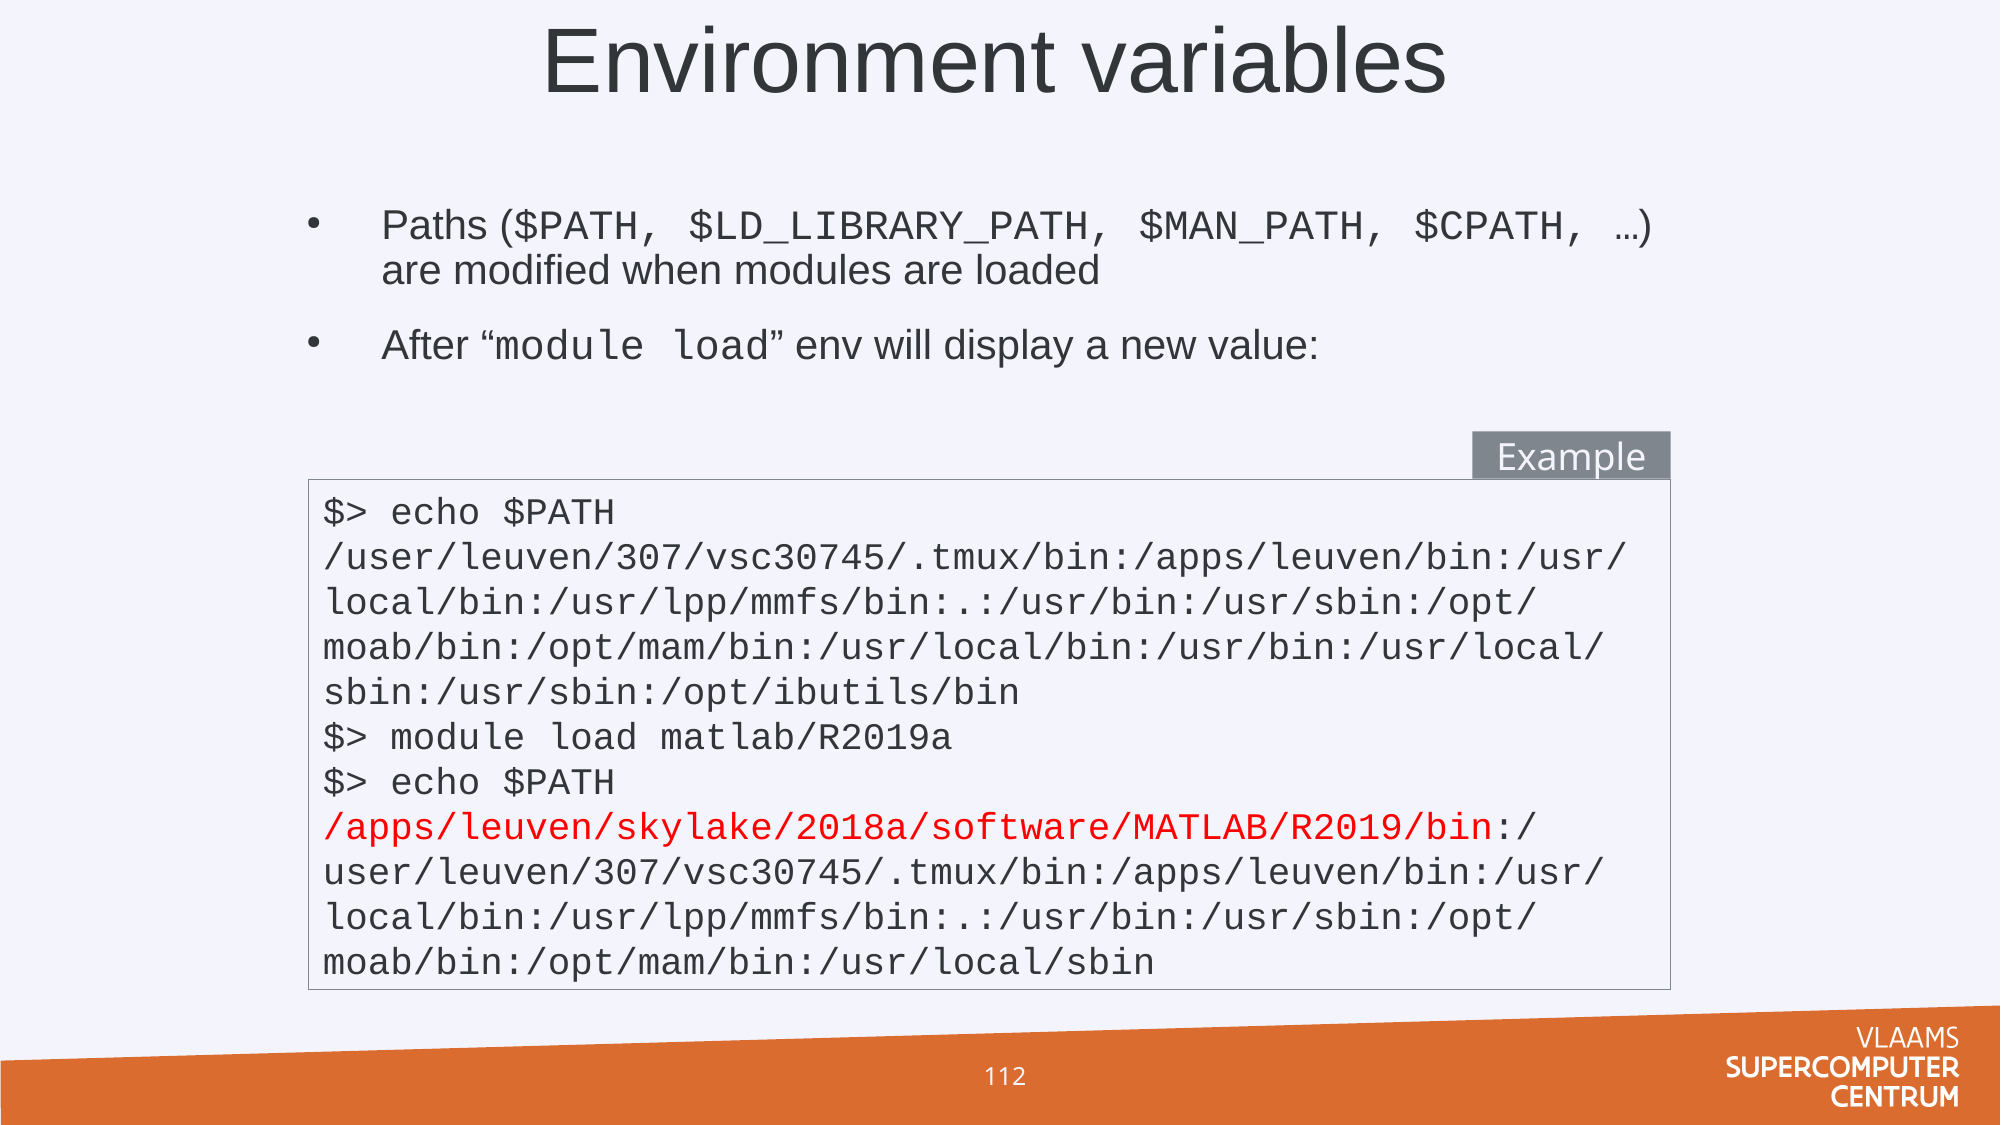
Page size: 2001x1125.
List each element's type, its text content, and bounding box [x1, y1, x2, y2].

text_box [308, 431, 1671, 995]
list Paths ($PATH, $LD_LIBRARY_PATH, $MAN_PATH, $CPATH, …) are modified when modules are loaded After “module load” env will display a new value: [291, 196, 1701, 849]
slide_number 112 [958, 1047, 1042, 1108]
picture [1725, 1021, 1960, 1117]
title Environment variables [251, 0, 1741, 157]
